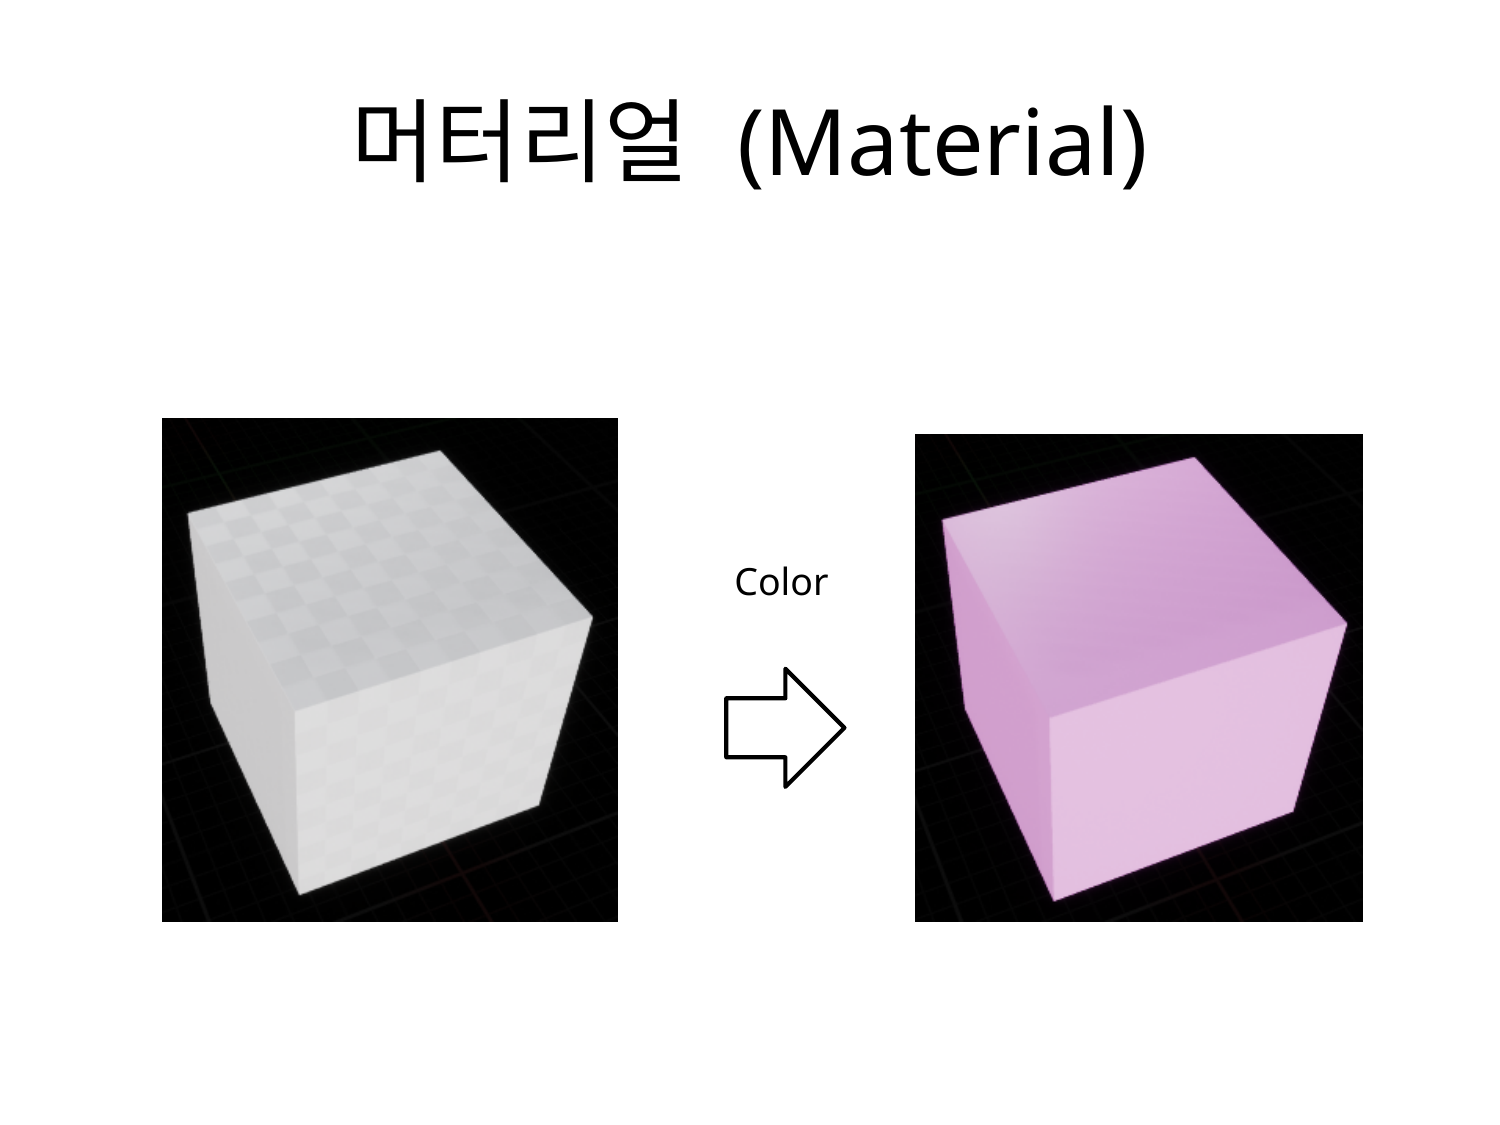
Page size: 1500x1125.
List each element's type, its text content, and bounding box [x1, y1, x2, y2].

text_box Color [621, 550, 910, 611]
picture [162, 418, 618, 922]
title 머터리얼 (Material) [75, 45, 1425, 233]
picture [915, 434, 1363, 923]
text_box [724, 666, 847, 789]
